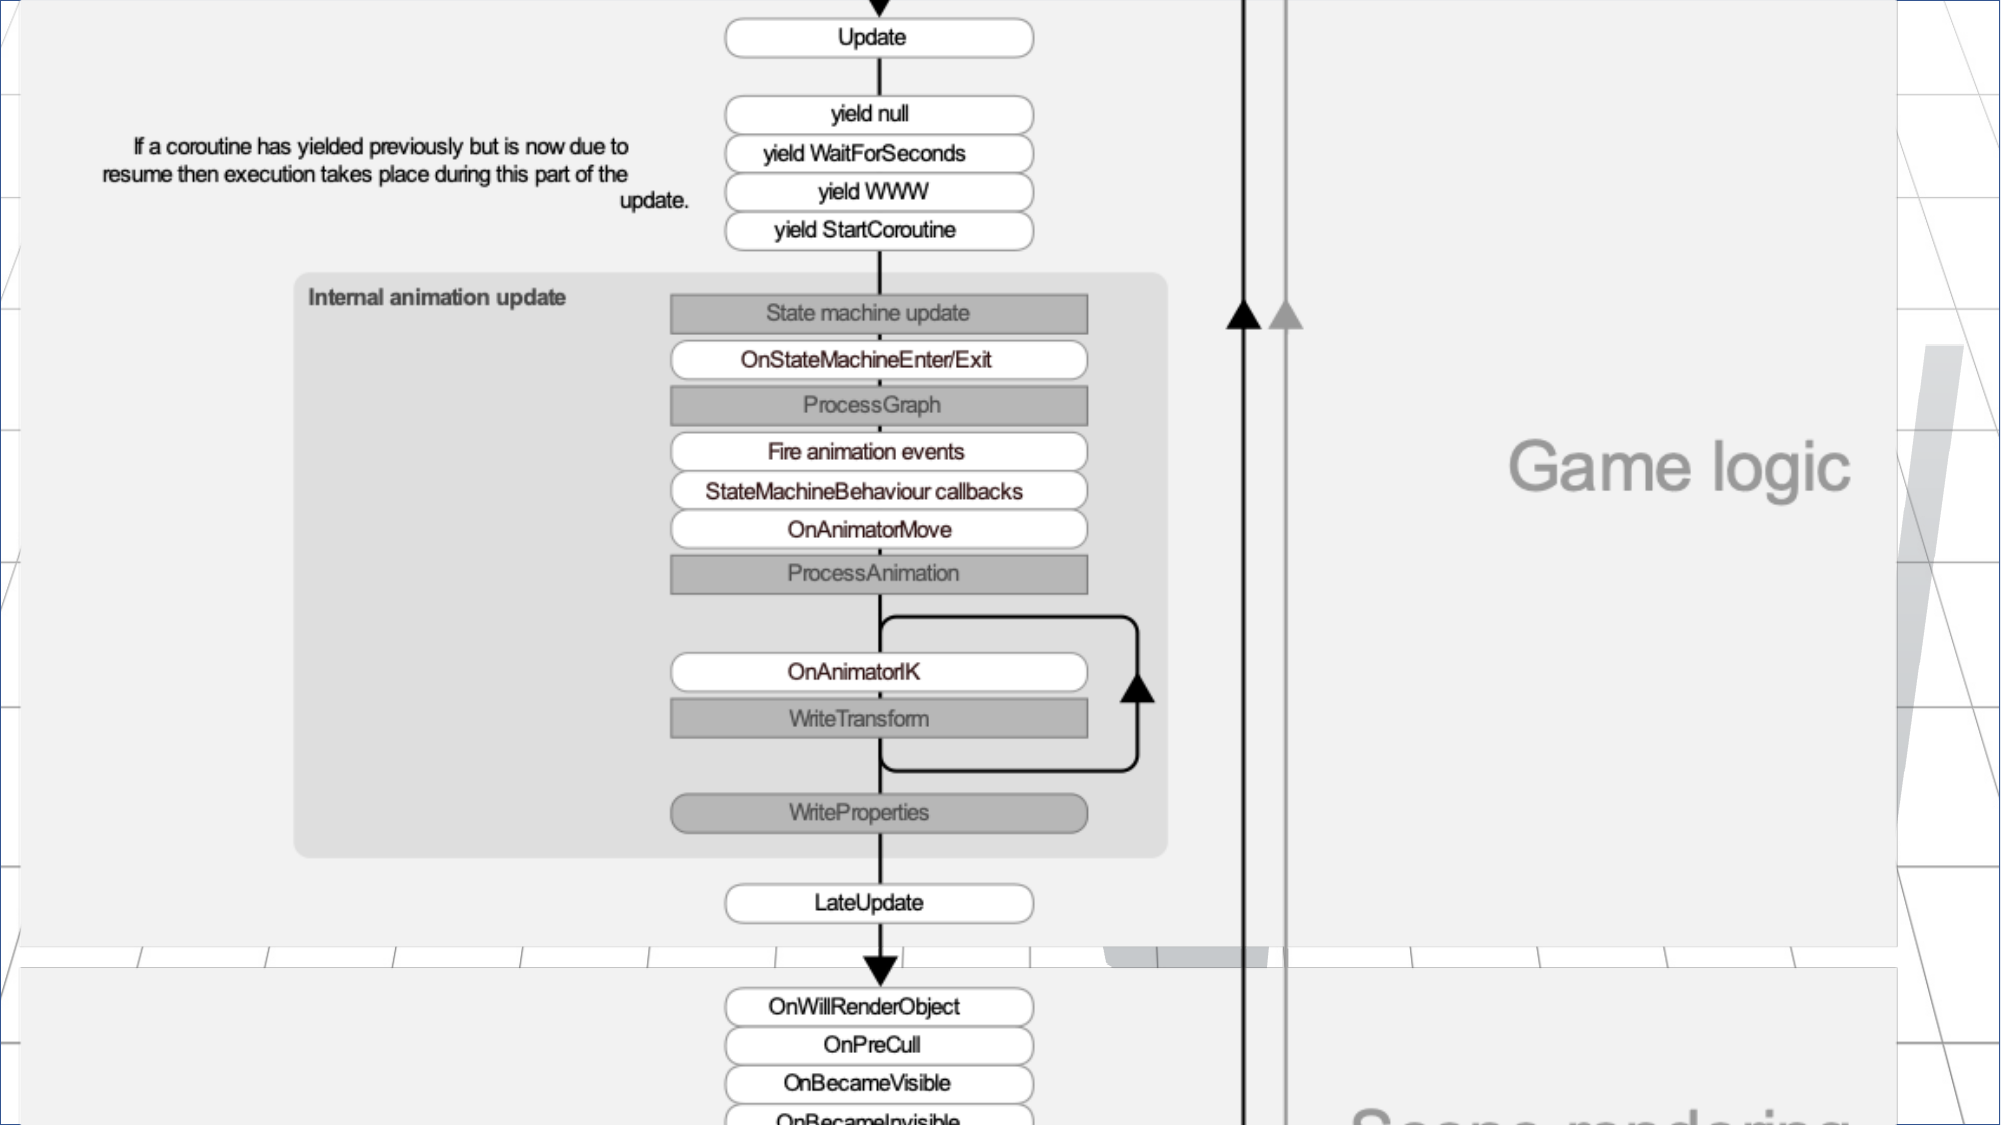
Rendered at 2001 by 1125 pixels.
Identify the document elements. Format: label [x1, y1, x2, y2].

list [0, 0, 2000, 1125]
